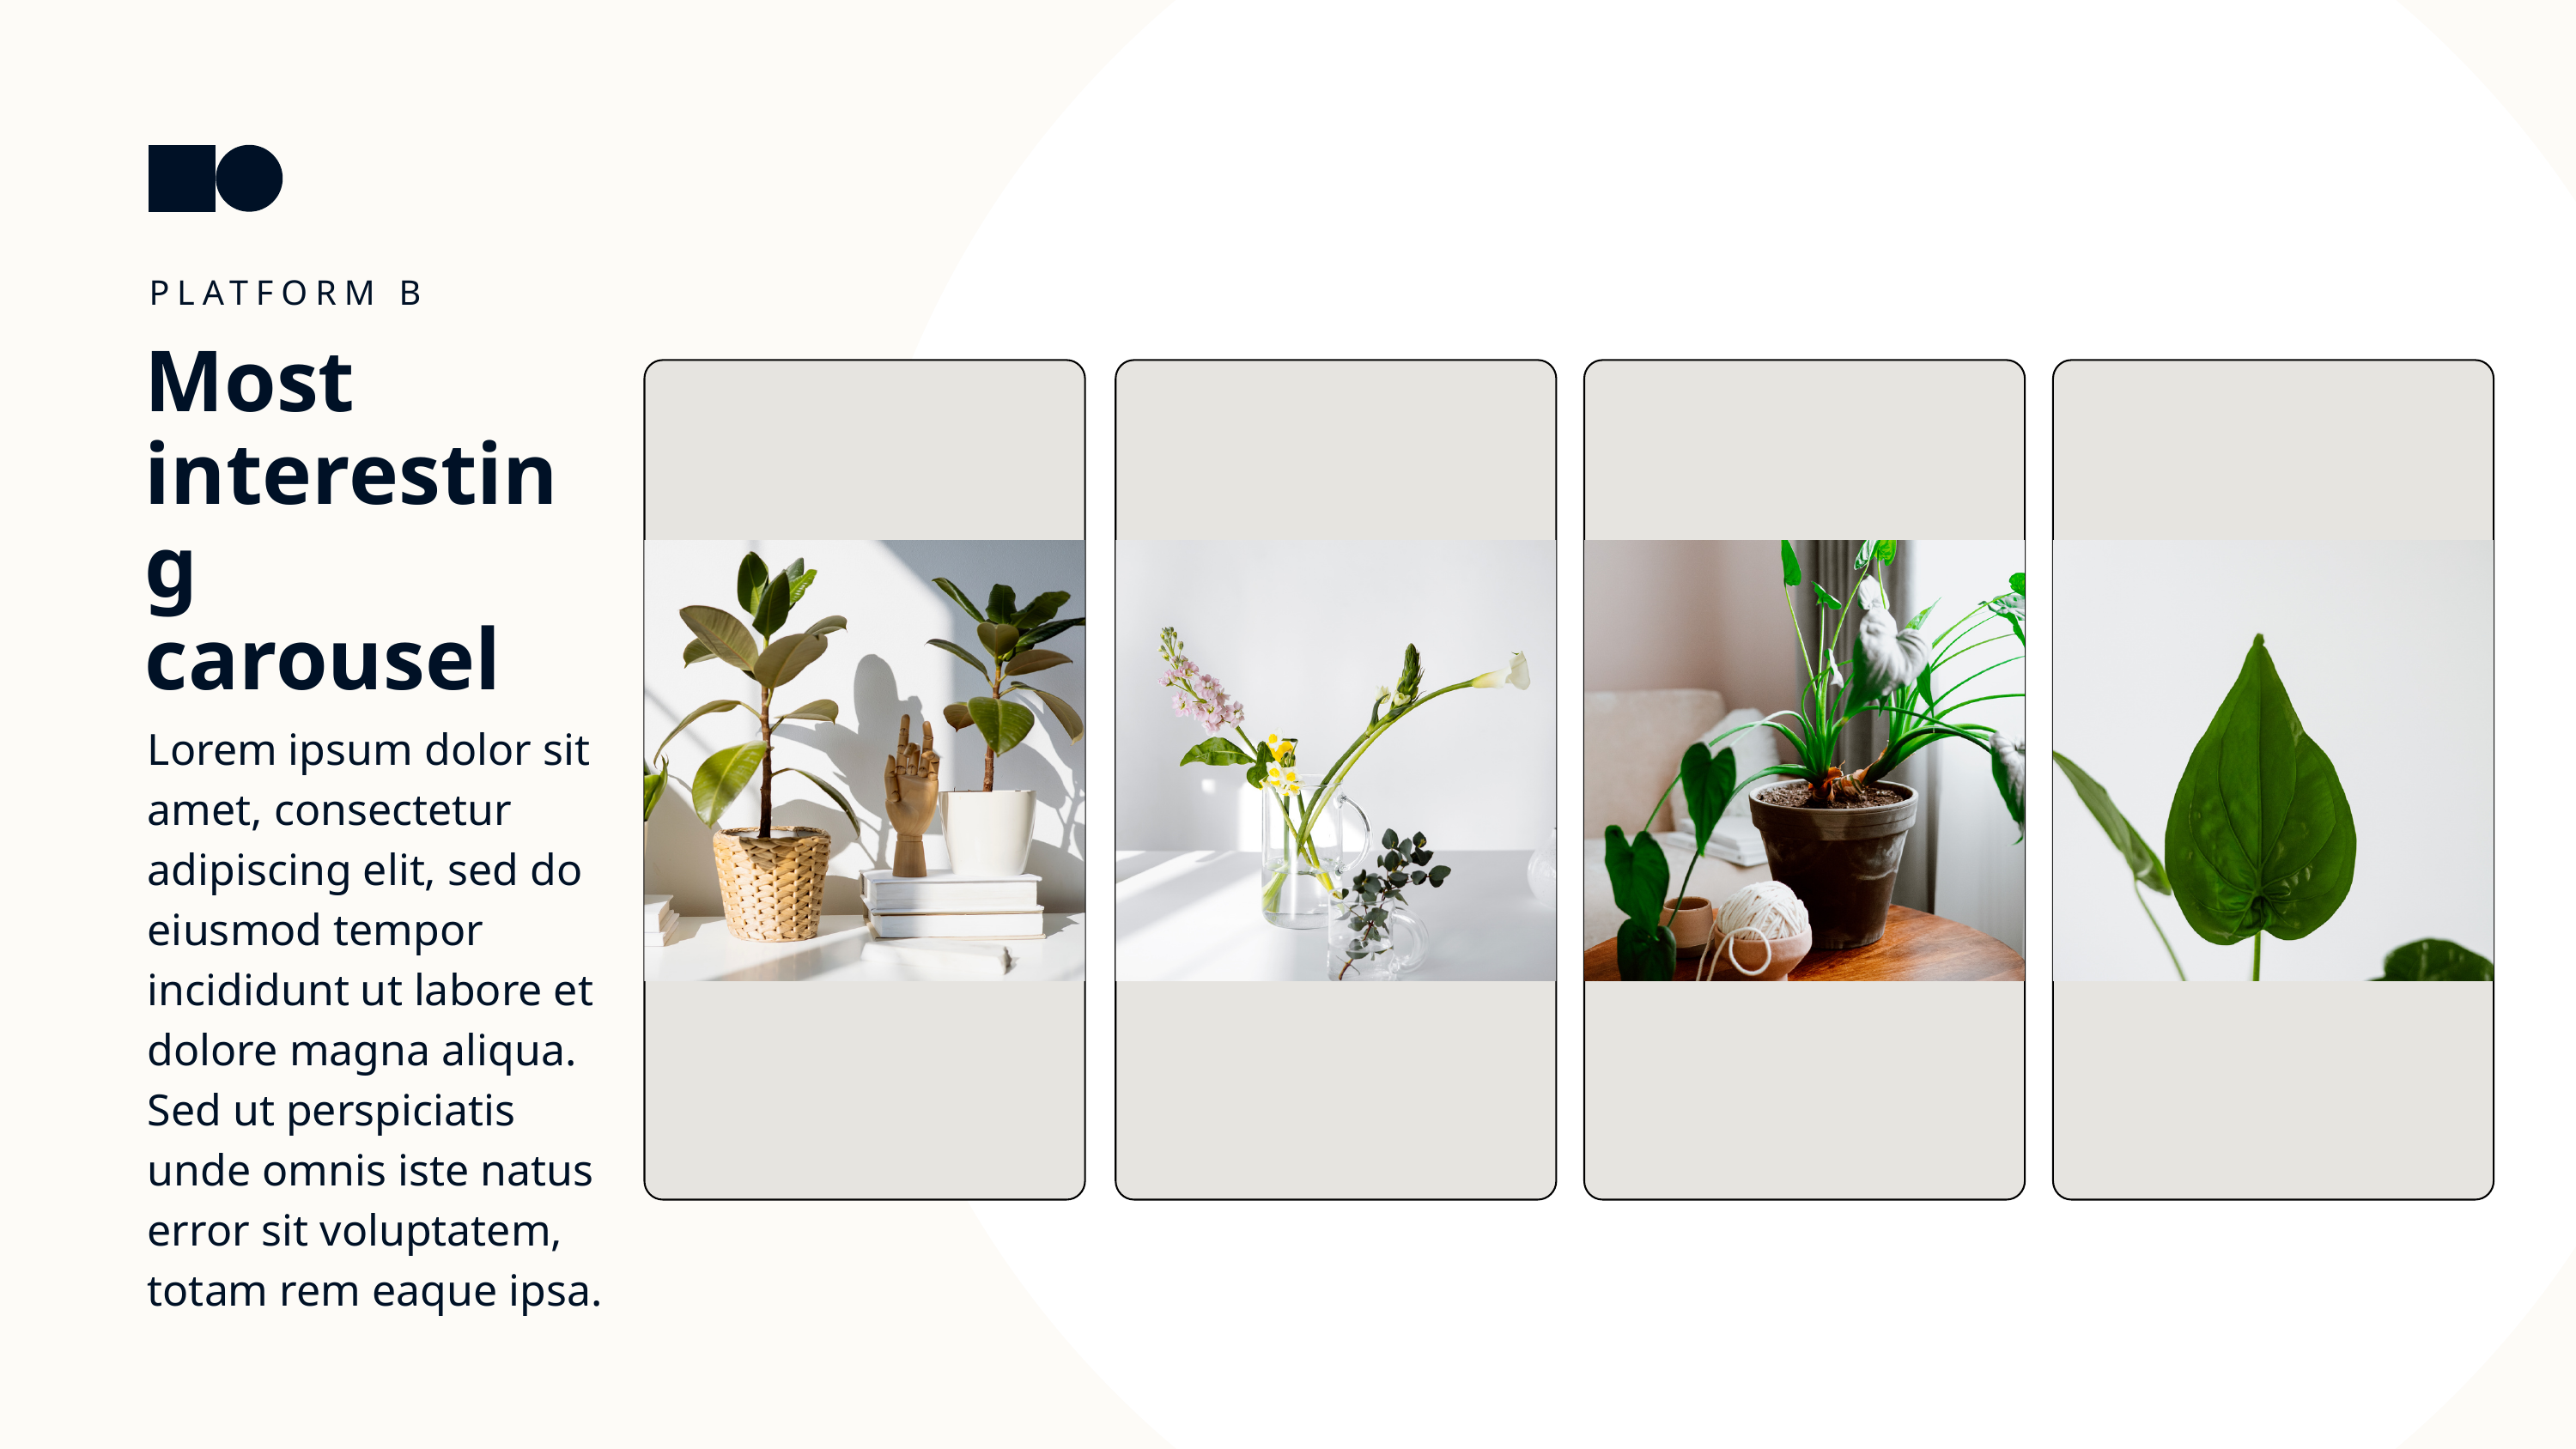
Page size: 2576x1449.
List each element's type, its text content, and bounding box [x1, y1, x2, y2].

text_box Most interesting carousel [144, 335, 604, 706]
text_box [1115, 988, 1557, 1200]
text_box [1115, 360, 1557, 540]
text_box PLATFORM B [149, 264, 832, 312]
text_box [216, 144, 283, 212]
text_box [644, 360, 1085, 539]
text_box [644, 988, 1085, 1200]
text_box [838, 0, 2576, 1449]
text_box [1583, 360, 2026, 540]
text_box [644, 540, 1085, 981]
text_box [2052, 360, 2494, 539]
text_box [149, 144, 216, 212]
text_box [1583, 988, 2026, 1200]
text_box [2052, 540, 2494, 981]
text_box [1115, 540, 1557, 981]
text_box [2052, 988, 2494, 1200]
text_box Lorem ipsum dolor sit amet, consectetur adipiscing elit, sed do eiusmod tempor incididunt ut labore et dolore magna aliqua. Sed ut perspiciatis unde omnis iste natus error sit voluptatem, totam rem eaque ipsa. [147, 713, 604, 1315]
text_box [1583, 540, 2026, 981]
